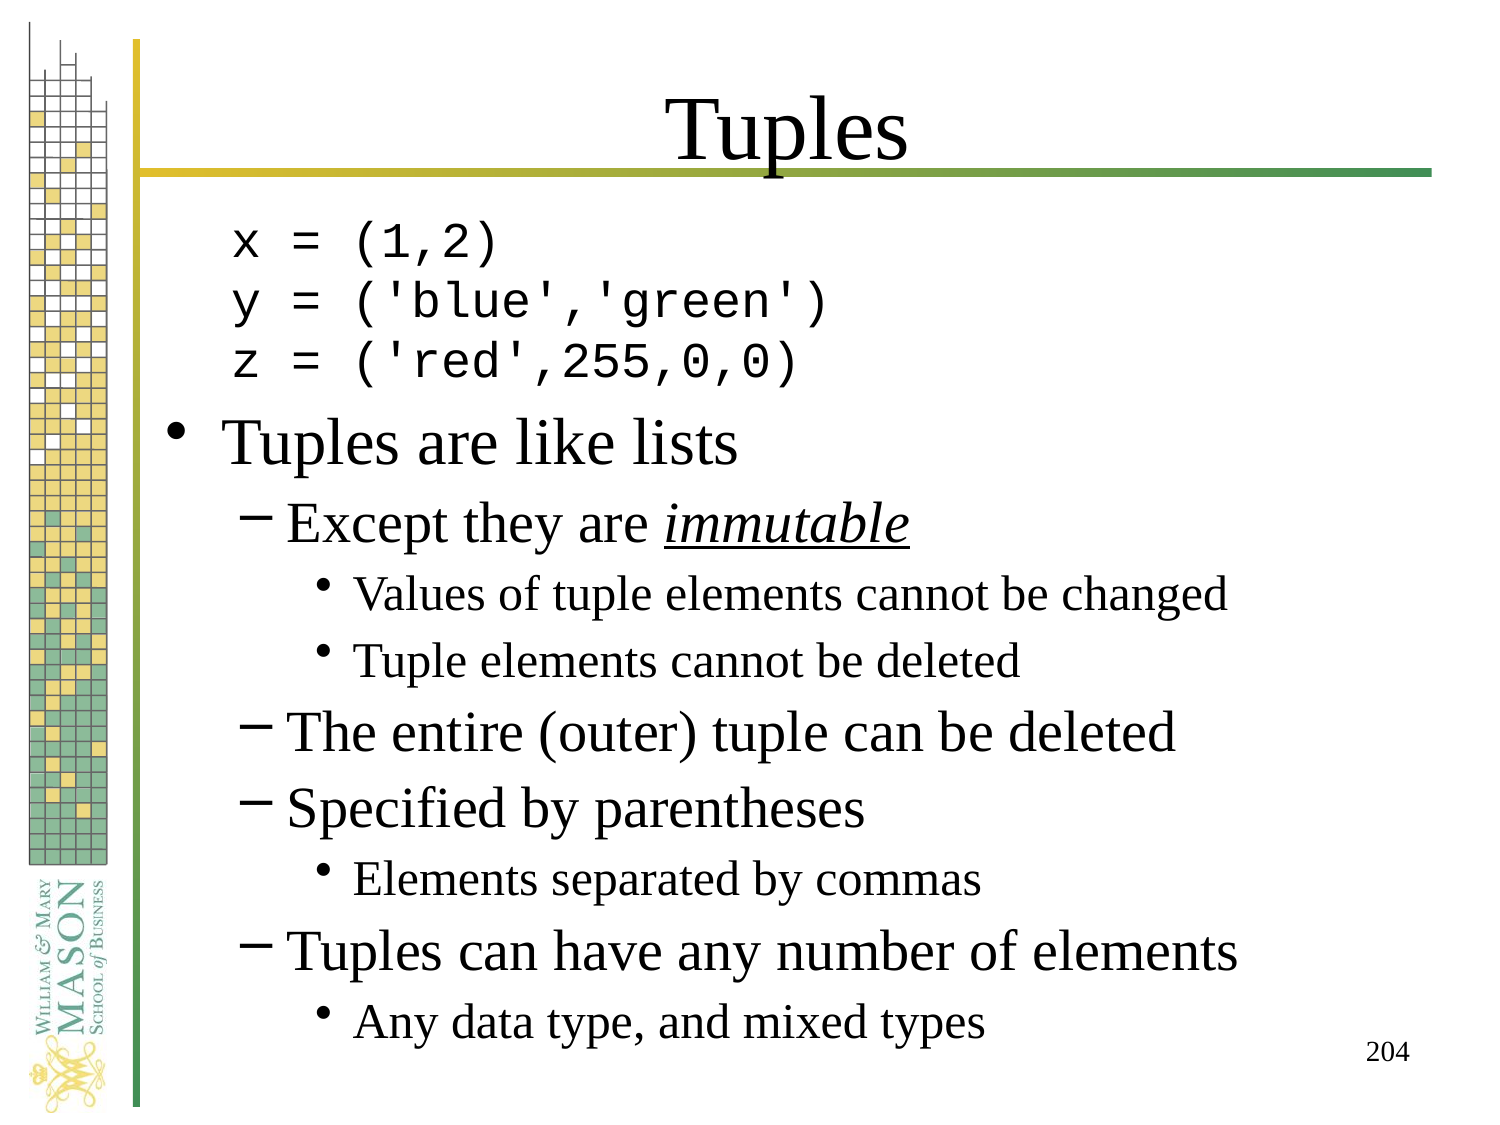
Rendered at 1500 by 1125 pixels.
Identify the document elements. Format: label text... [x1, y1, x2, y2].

list Tuples are like lists Except they are immutable Values of tuple elements cannot be changed Tuple elements cannot be deleted The entire (outer) tuple can be deleted Specified by parentheses Elements separated by commas Tuples can have any number of elements Any data type, and mixed types [150, 390, 1500, 1125]
slide_number 204 [1048, 1024, 1426, 1103]
table_cell is [29, 879, 107, 1113]
title Tuples [150, 45, 1425, 200]
text_box x = (1,2) y = ('blue','green') z = ('red',255,0,0) [216, 199, 846, 395]
